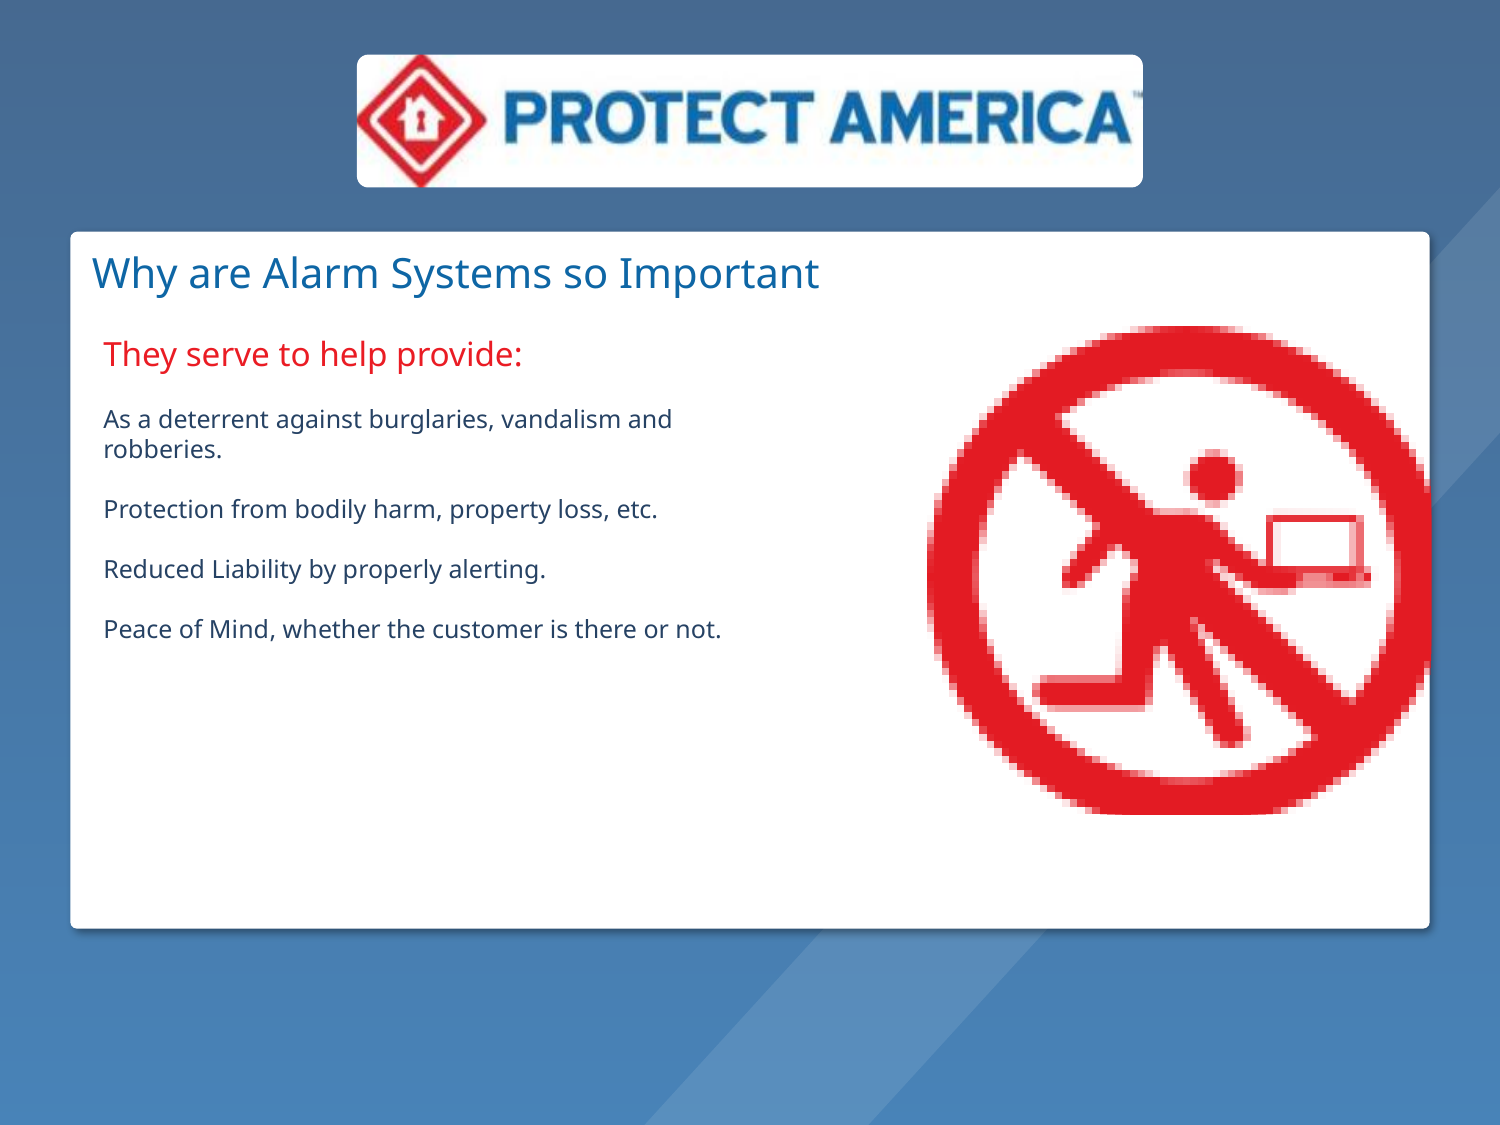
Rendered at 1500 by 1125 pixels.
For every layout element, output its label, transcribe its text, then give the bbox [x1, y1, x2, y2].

text_box Why are Alarm Systems so Important [76, 243, 1328, 310]
text_box They serve to help provide: As a deterrent against burglaries, vandalism and robberies. Protection from bodily harm, property loss, etc. Reduced Liability by properly alerting. Peace of Mind, whether the customer is there or not. [88, 326, 739, 681]
picture [356, 54, 1143, 188]
picture [926, 325, 1432, 815]
